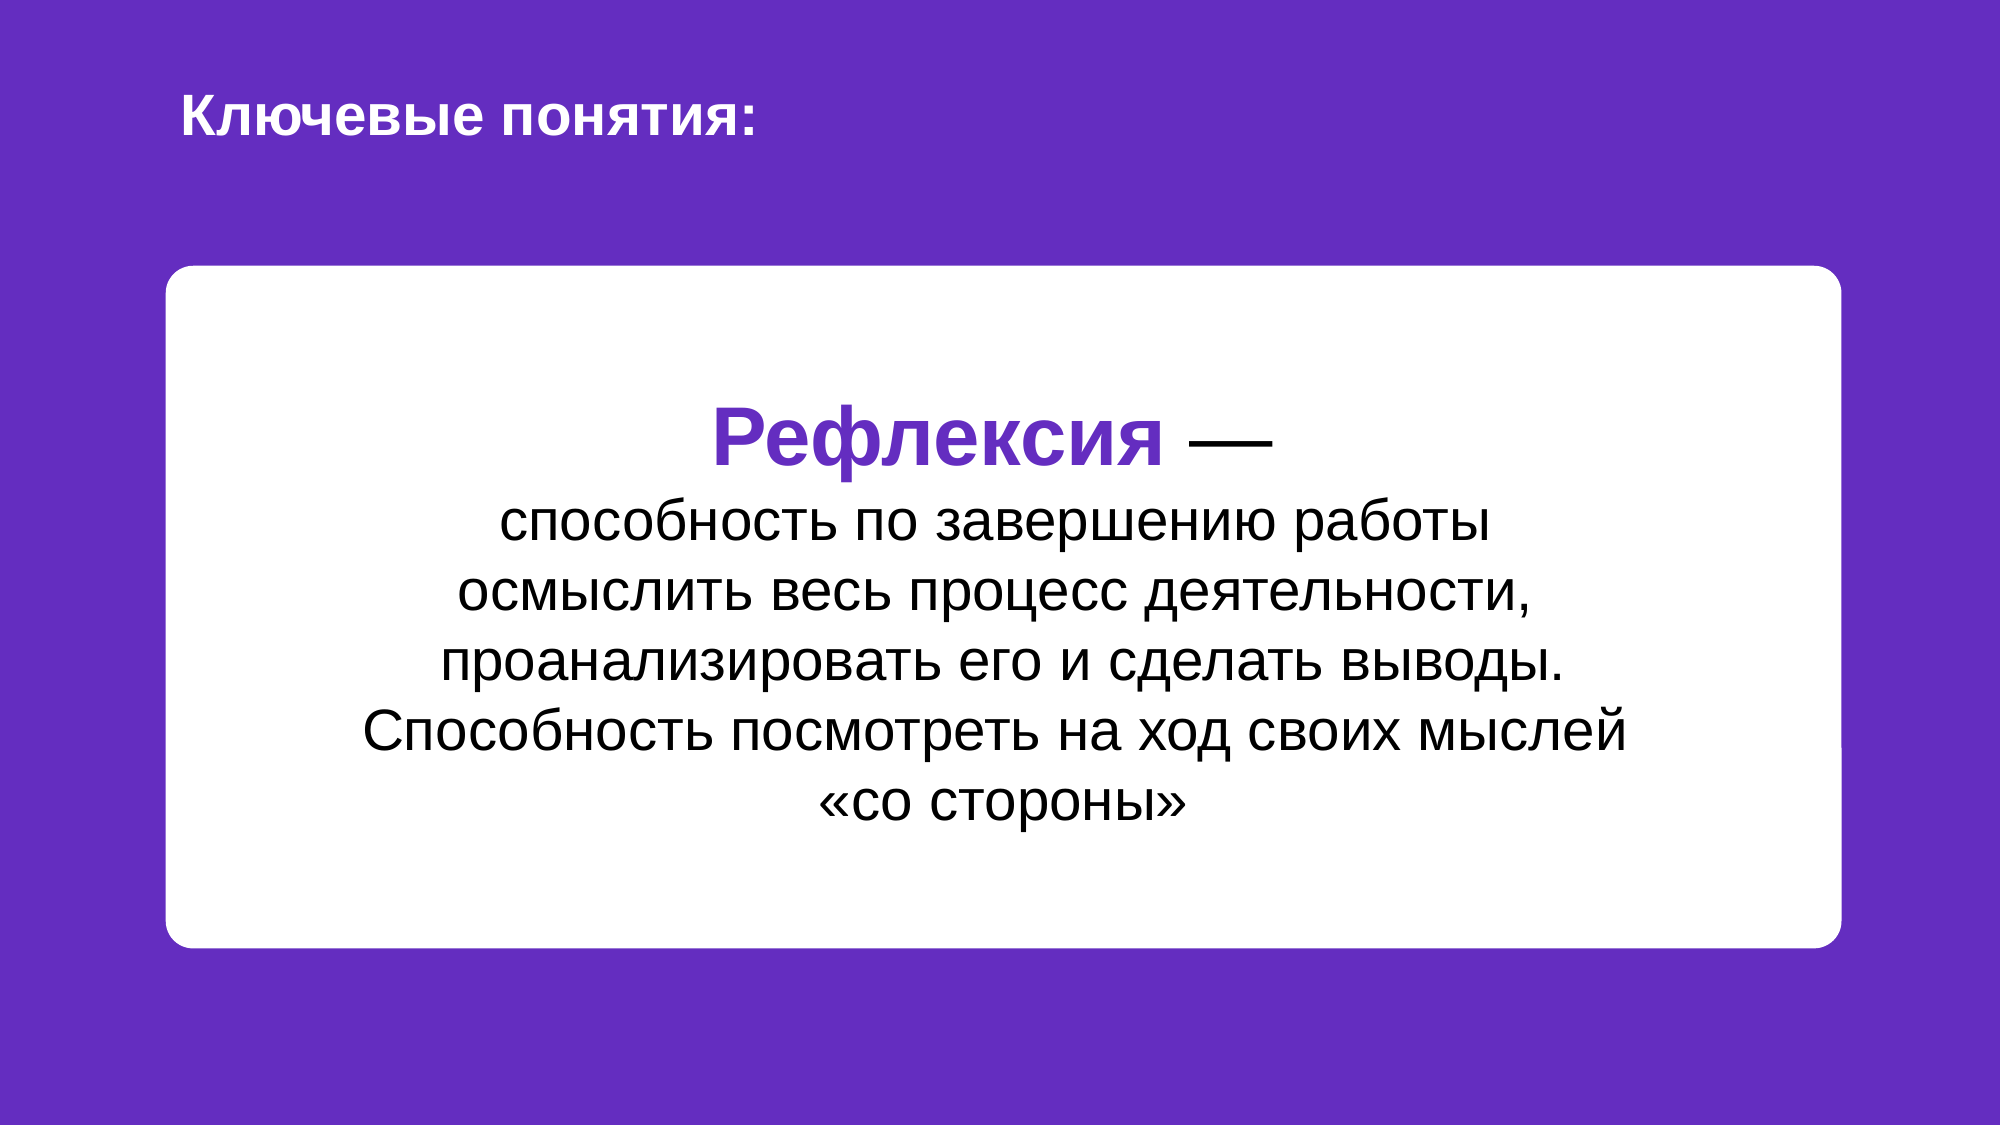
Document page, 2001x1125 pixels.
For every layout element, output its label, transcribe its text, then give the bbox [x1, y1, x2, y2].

text_box Рефлексия — способность по завершению работы осмыслить весь процесс деятельности, проанализировать его и сделать выводы. Способность посмотреть на ход своих мыслей «со стороны» [165, 265, 1842, 949]
text_box Ключевые понятия: [165, 61, 884, 178]
